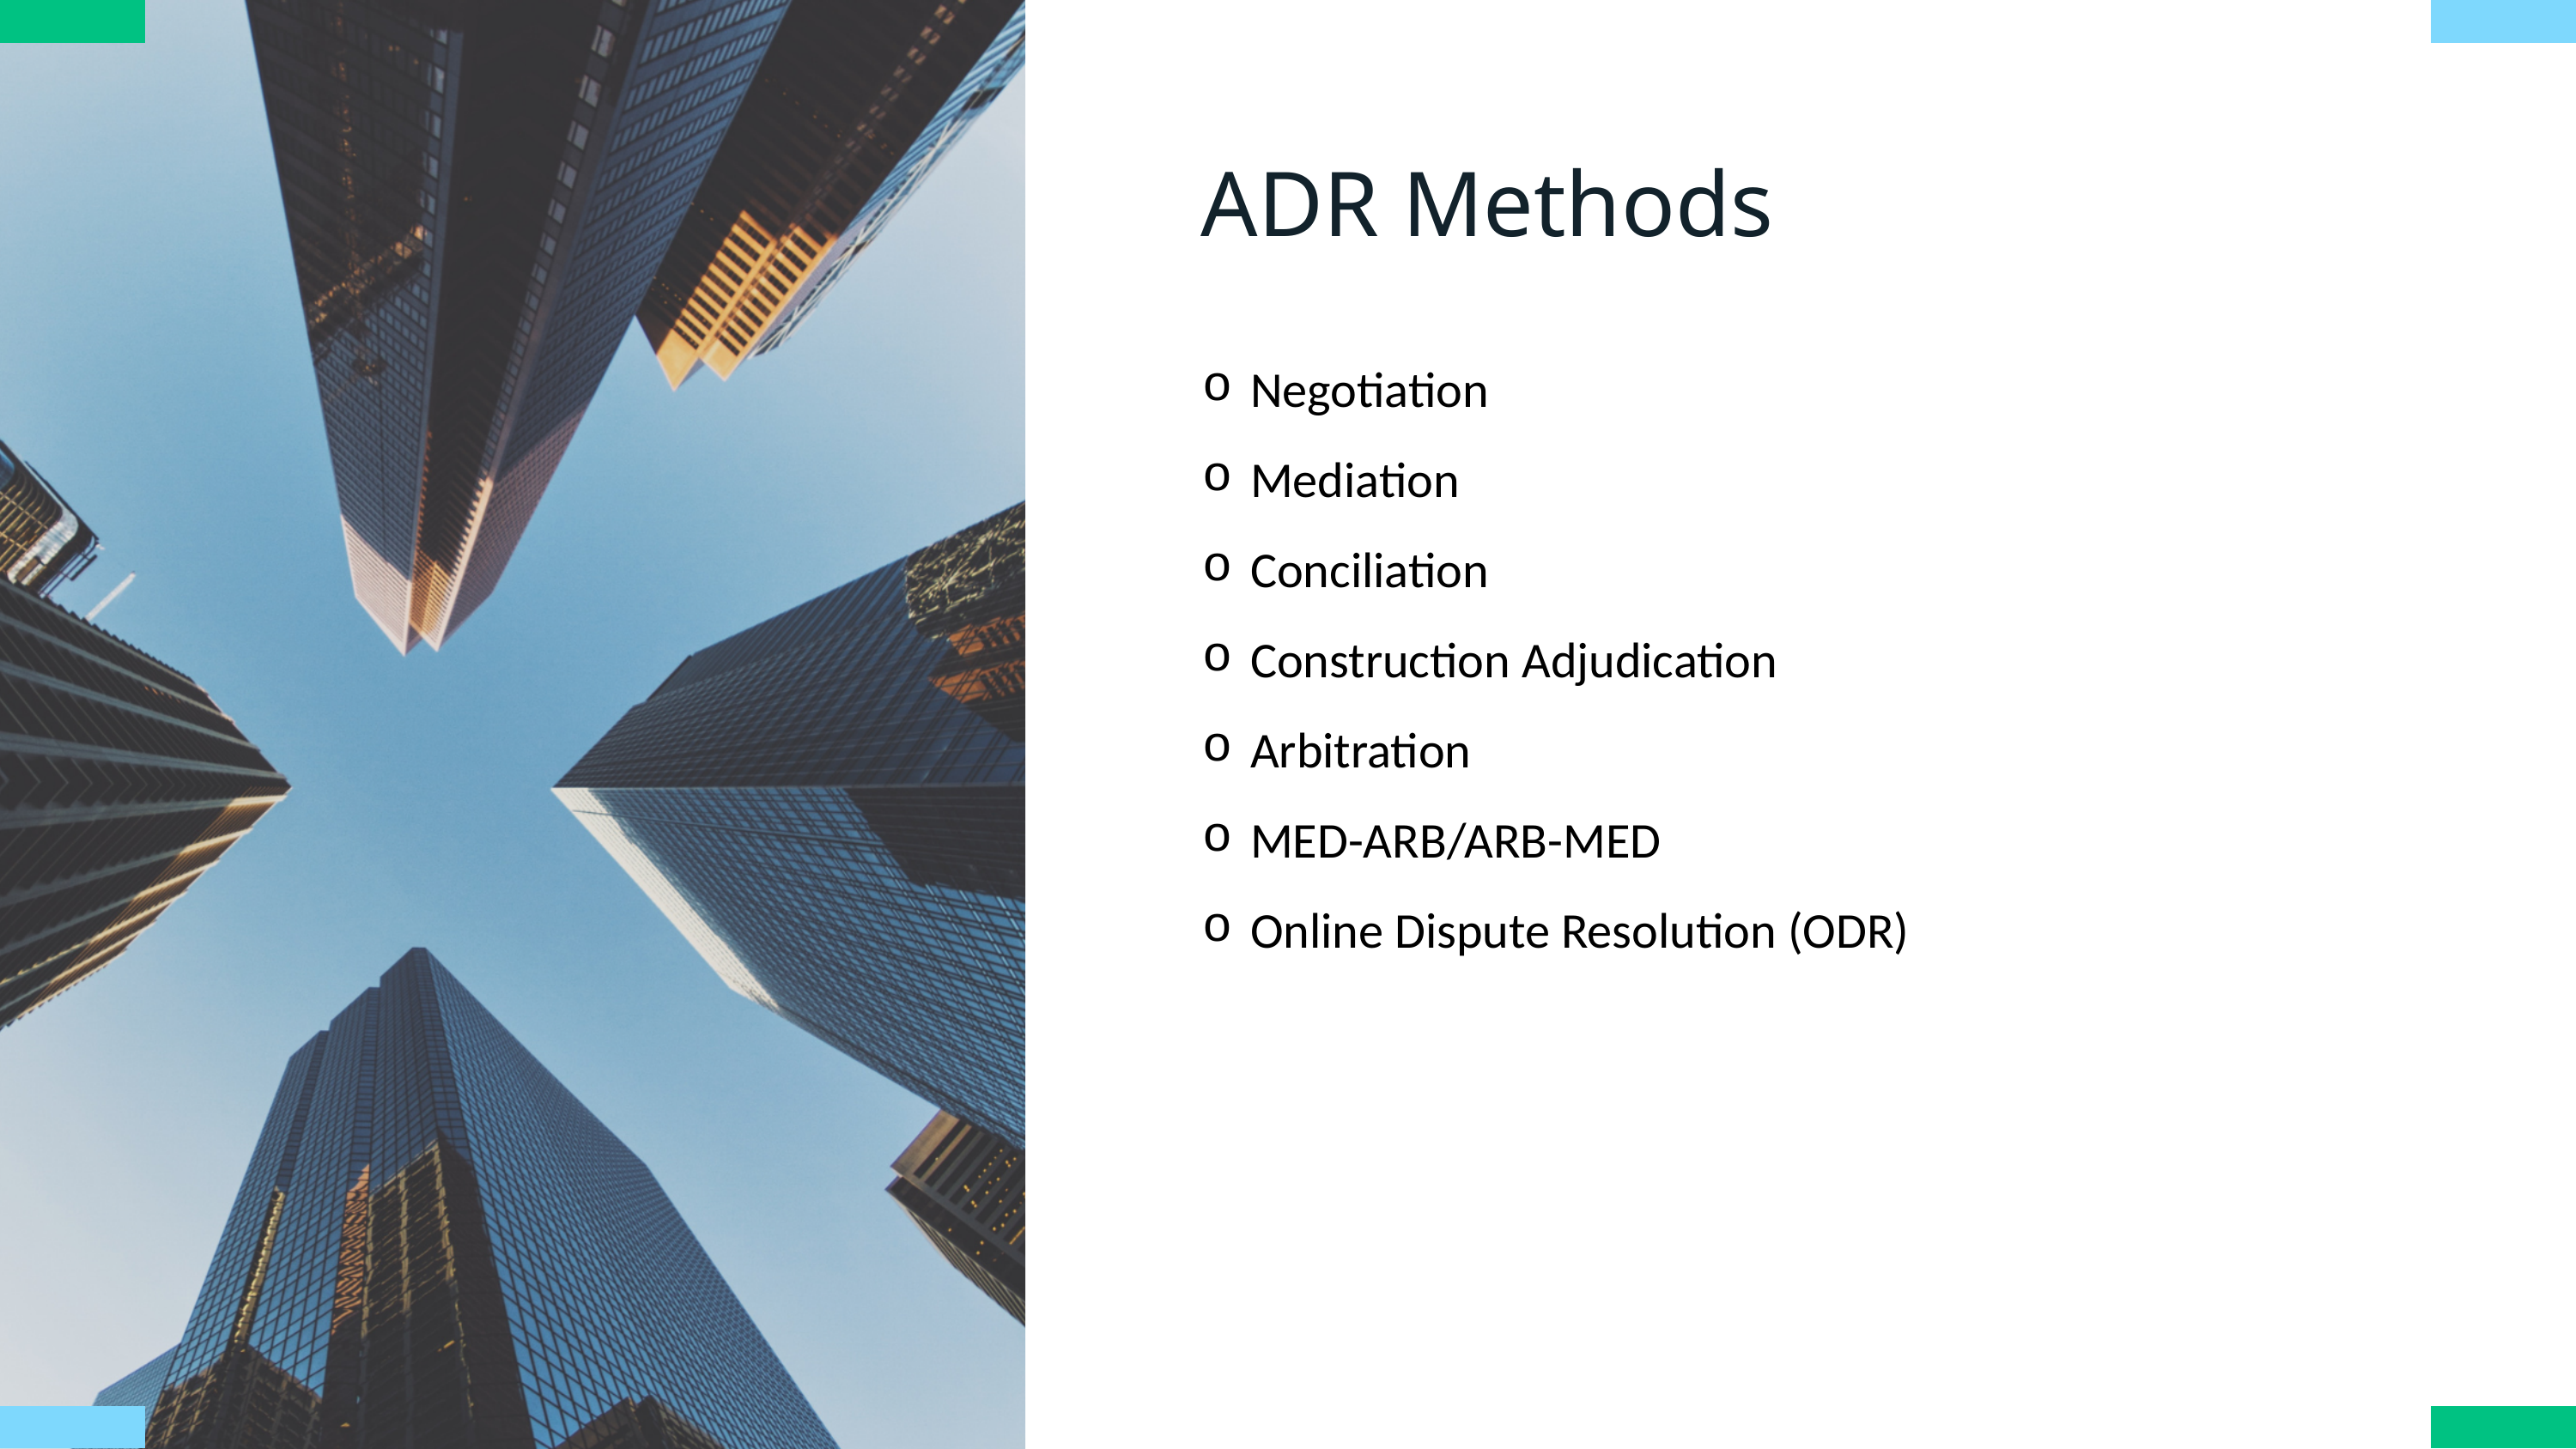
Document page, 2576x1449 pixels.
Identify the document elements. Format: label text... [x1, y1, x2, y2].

text_box ADR Methods [1200, 150, 2267, 255]
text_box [0, 1405, 145, 1449]
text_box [2430, 1405, 2576, 1449]
picture [0, 0, 1238, 1449]
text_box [0, 0, 145, 43]
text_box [2430, 0, 2576, 43]
text_box Negotiation Mediation Conciliation Construction Adjudication Arbitration MED-ARB/ARB-MED Online Dispute Resolution (ODR) [1240, 327, 2427, 1048]
